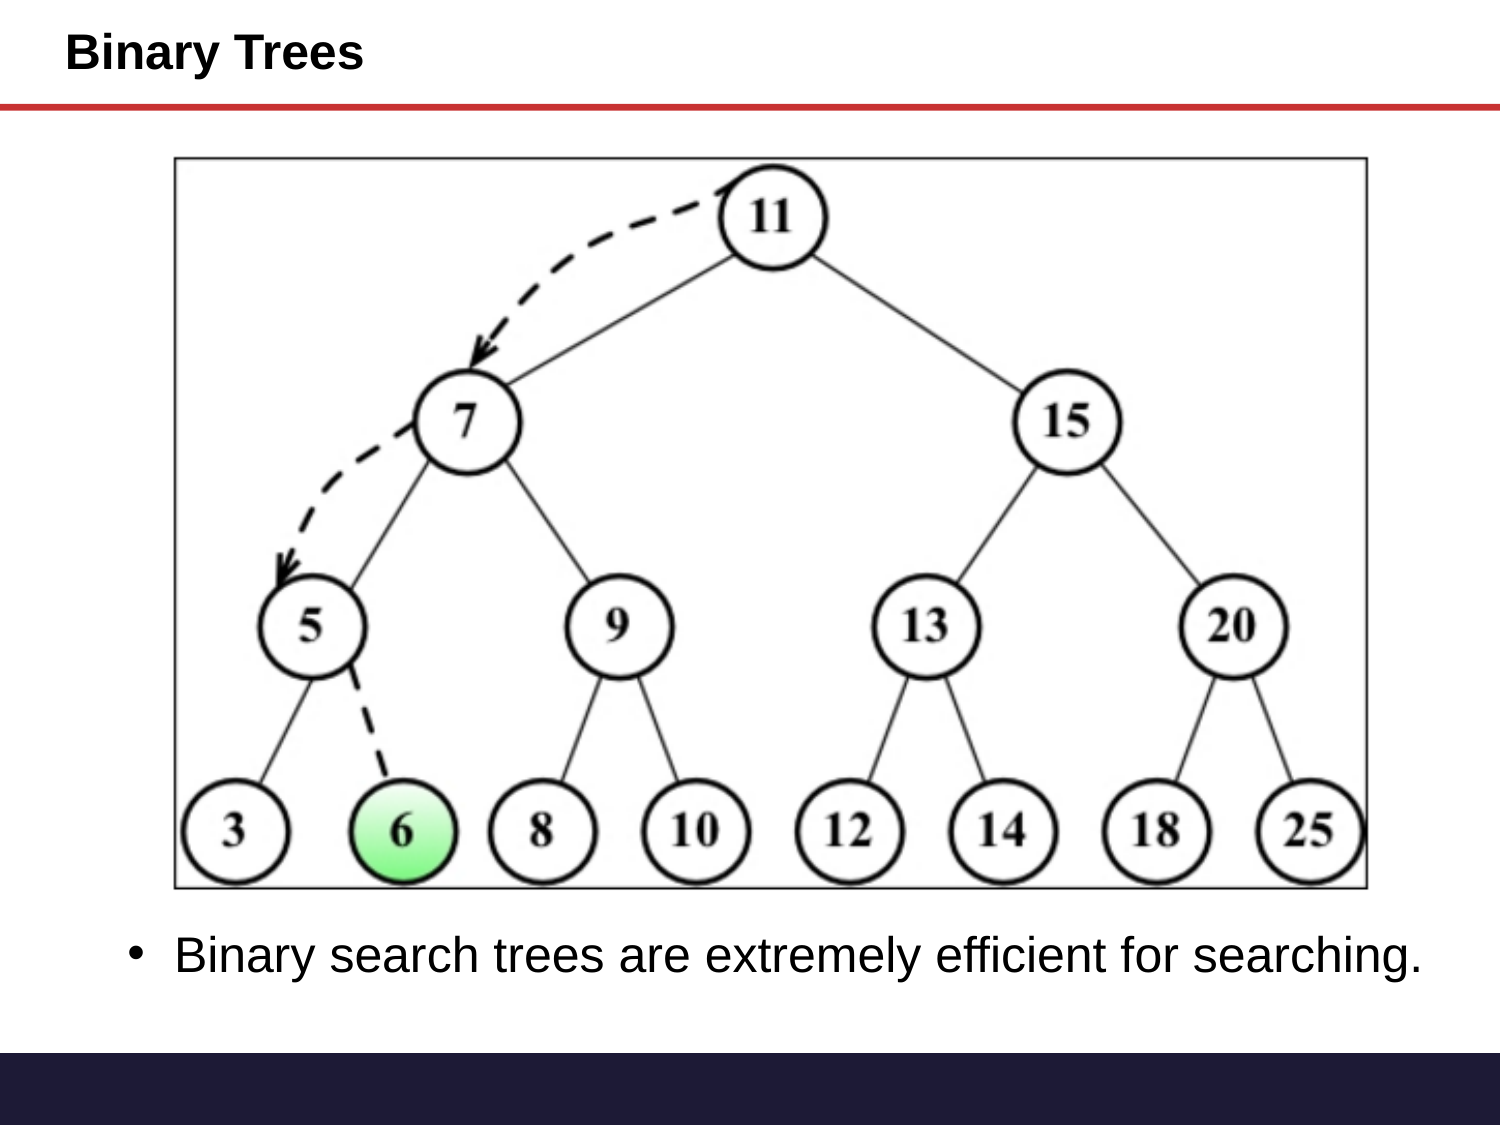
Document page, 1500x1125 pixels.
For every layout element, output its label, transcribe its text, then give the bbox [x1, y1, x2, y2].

text_box Binary search trees are extremely efficient for searching. [112, 914, 1500, 990]
text_box Binary Trees [49, 0, 1425, 108]
picture [162, 137, 1383, 920]
